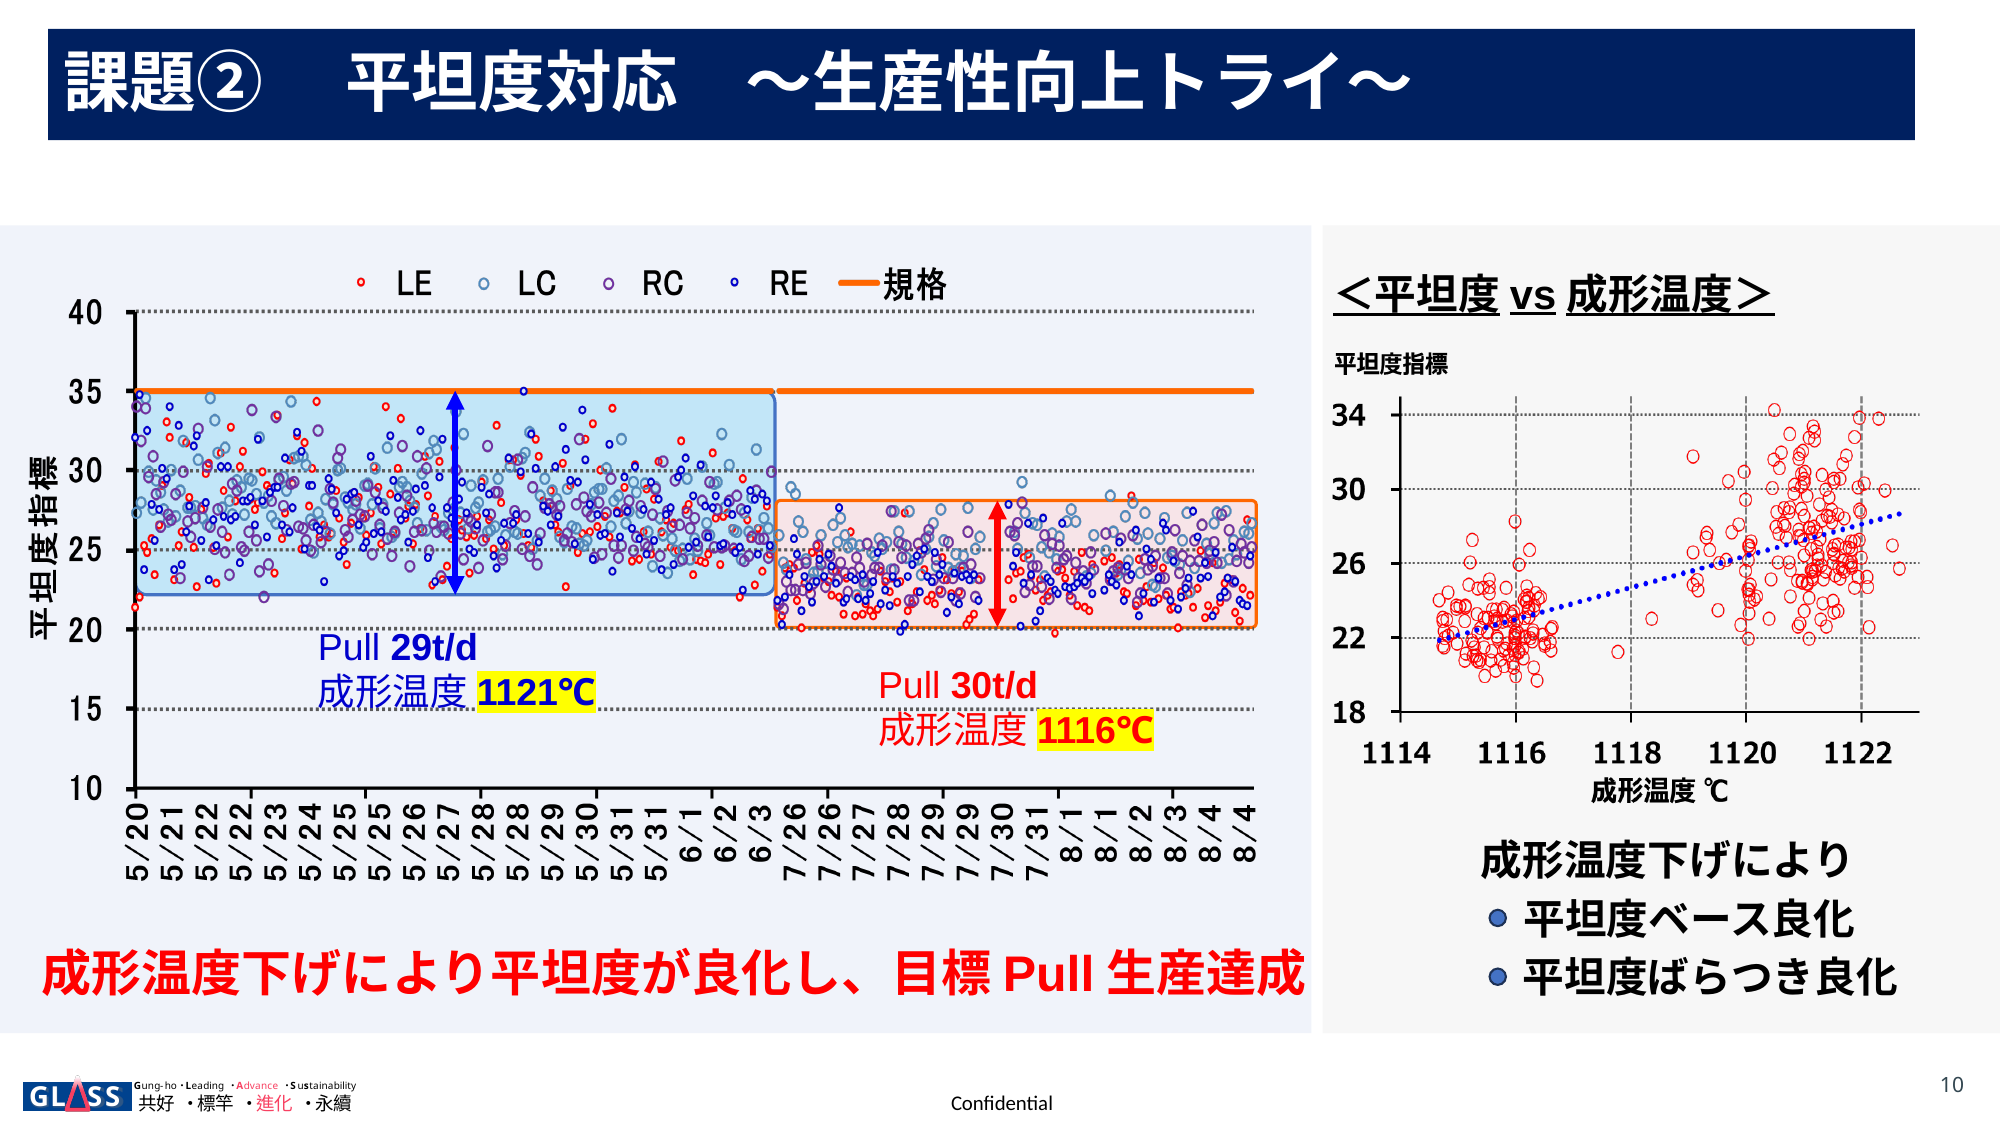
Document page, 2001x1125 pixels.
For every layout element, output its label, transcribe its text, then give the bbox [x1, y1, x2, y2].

text_box 課題② 平坦度対応 ～生産性向上トライ～ [48, 28, 1915, 141]
text_box ＜平坦度vs成形温度＞ [1318, 260, 1791, 326]
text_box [17, 244, 1264, 908]
text_box 10 [1883, 1063, 1979, 1125]
text_box [0, 224, 1312, 1034]
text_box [1463, 826, 1915, 1010]
text_box [1322, 224, 2000, 1034]
picture [1328, 335, 1967, 815]
text_box 成形温度下げにより平坦度が良化し、目標Pull生産達成 [27, 933, 1322, 1009]
